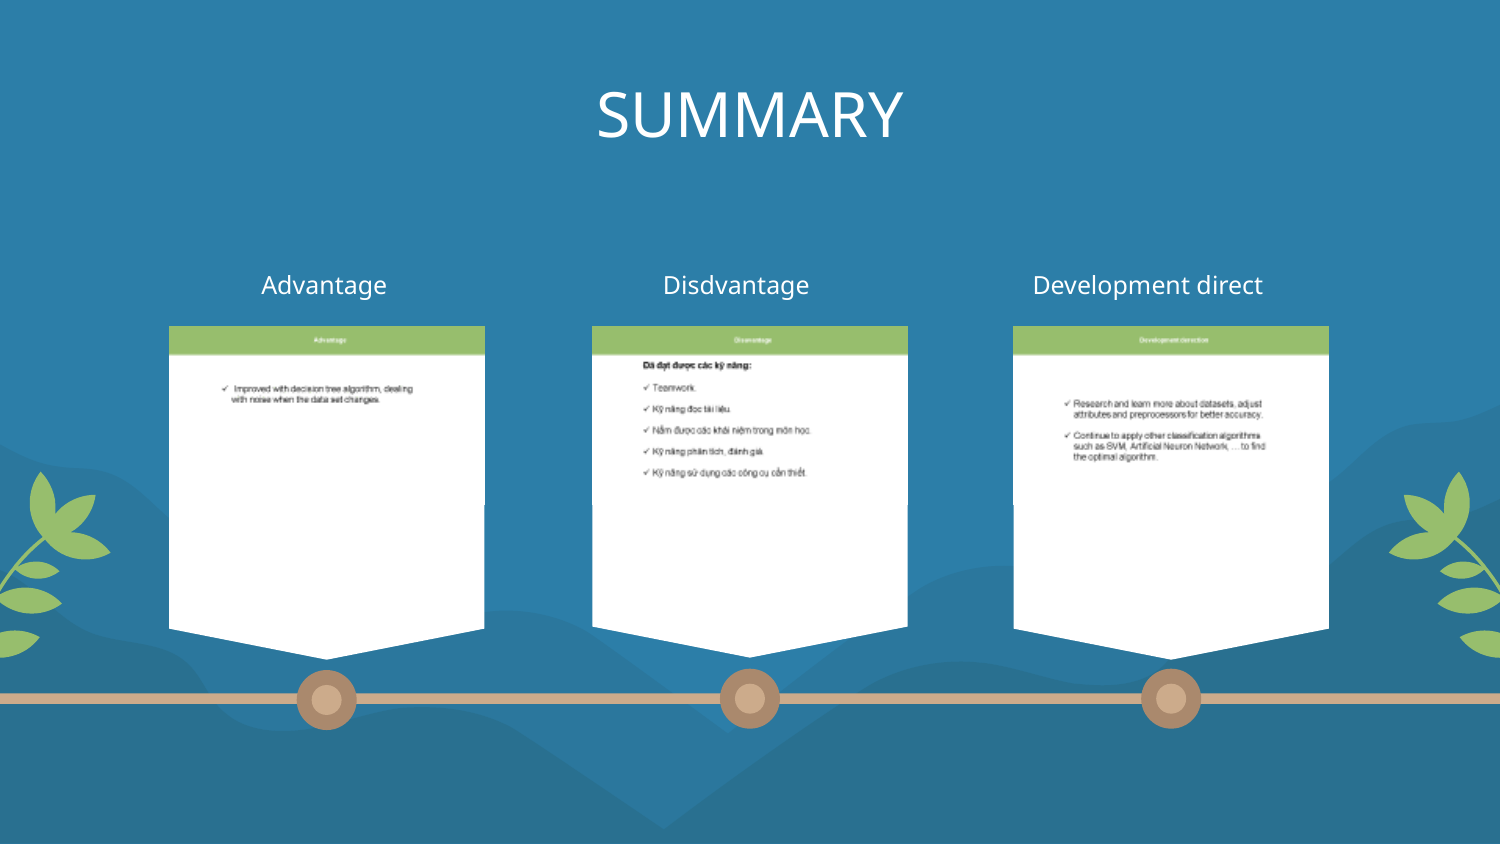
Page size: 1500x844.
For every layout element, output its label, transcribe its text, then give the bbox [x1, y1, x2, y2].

picture [1013, 326, 1329, 502]
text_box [0, 668, 1500, 731]
title SUMMARY [112, 87, 1388, 138]
text_box [1011, 502, 1331, 662]
text_box Advantage [246, 261, 420, 327]
text_box [166, 502, 487, 662]
picture [592, 326, 908, 500]
picture [169, 326, 485, 502]
text_box [590, 500, 910, 660]
text_box Development direct [1017, 261, 1333, 327]
text_box Disdvantage [648, 261, 857, 327]
